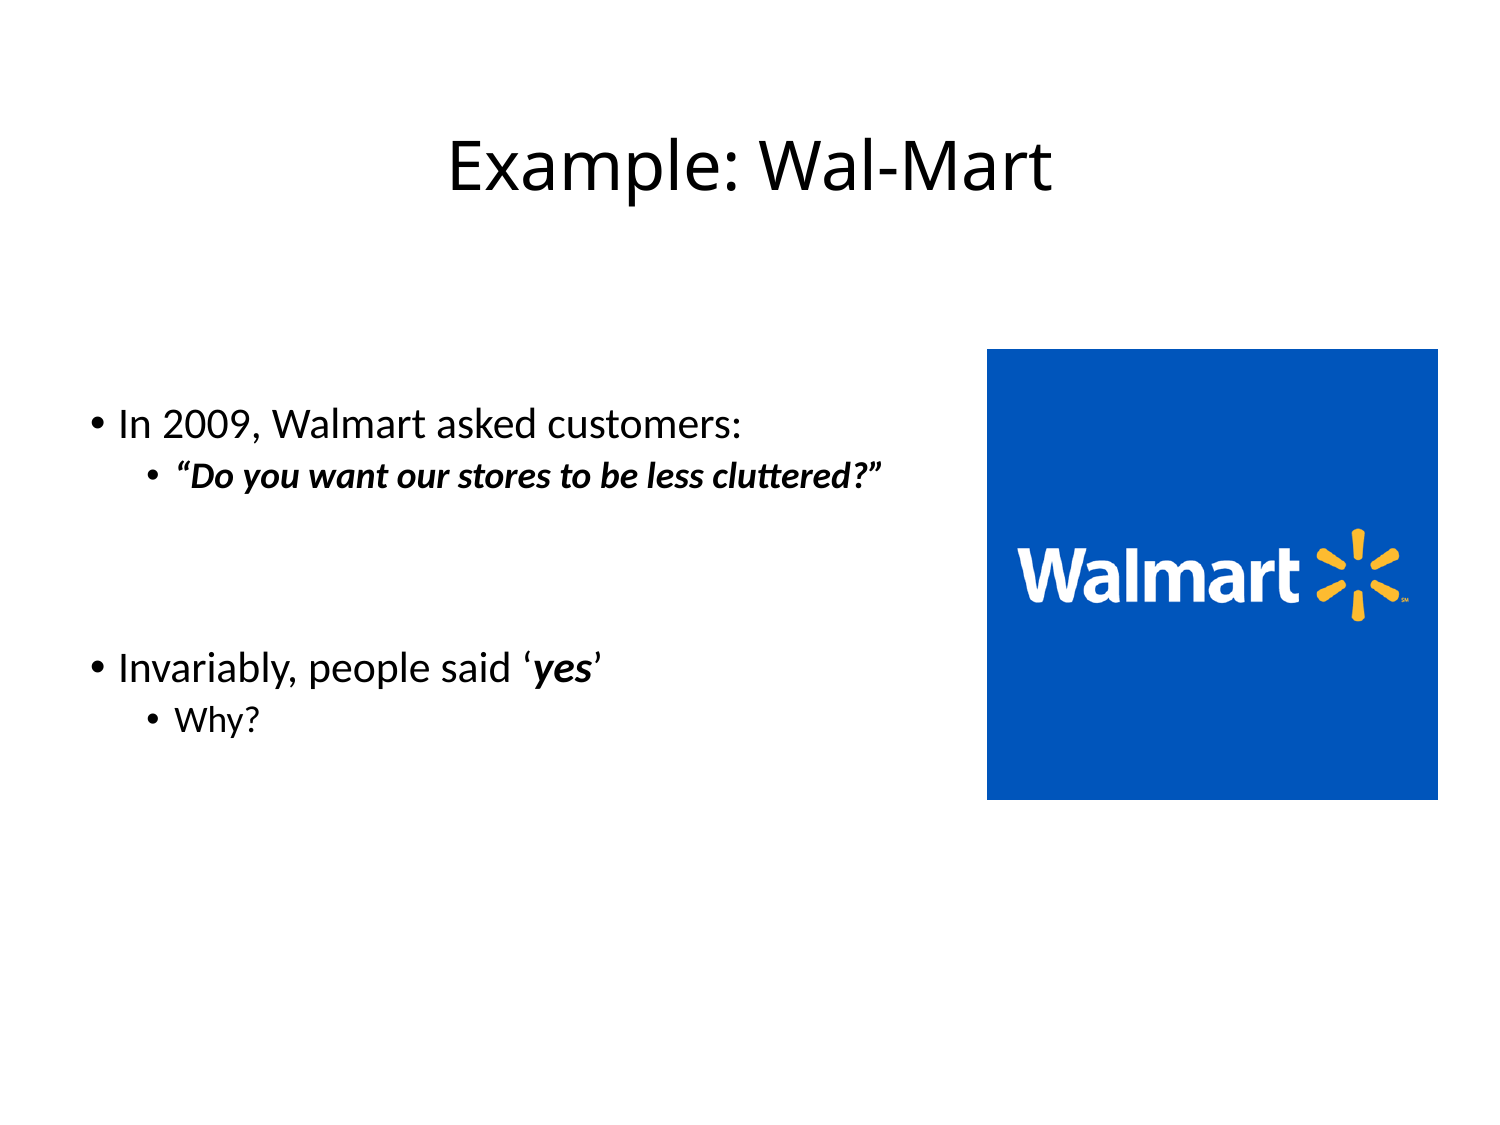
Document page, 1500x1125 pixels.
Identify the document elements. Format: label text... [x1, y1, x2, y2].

list In 2009, Walmart asked customers: “Do you want our stores to be less cluttered?” Invariably, people said ‘yes’ Why? [75, 262, 963, 1062]
title Example: Wal-Mart [103, 59, 1397, 278]
picture [987, 349, 1438, 800]
